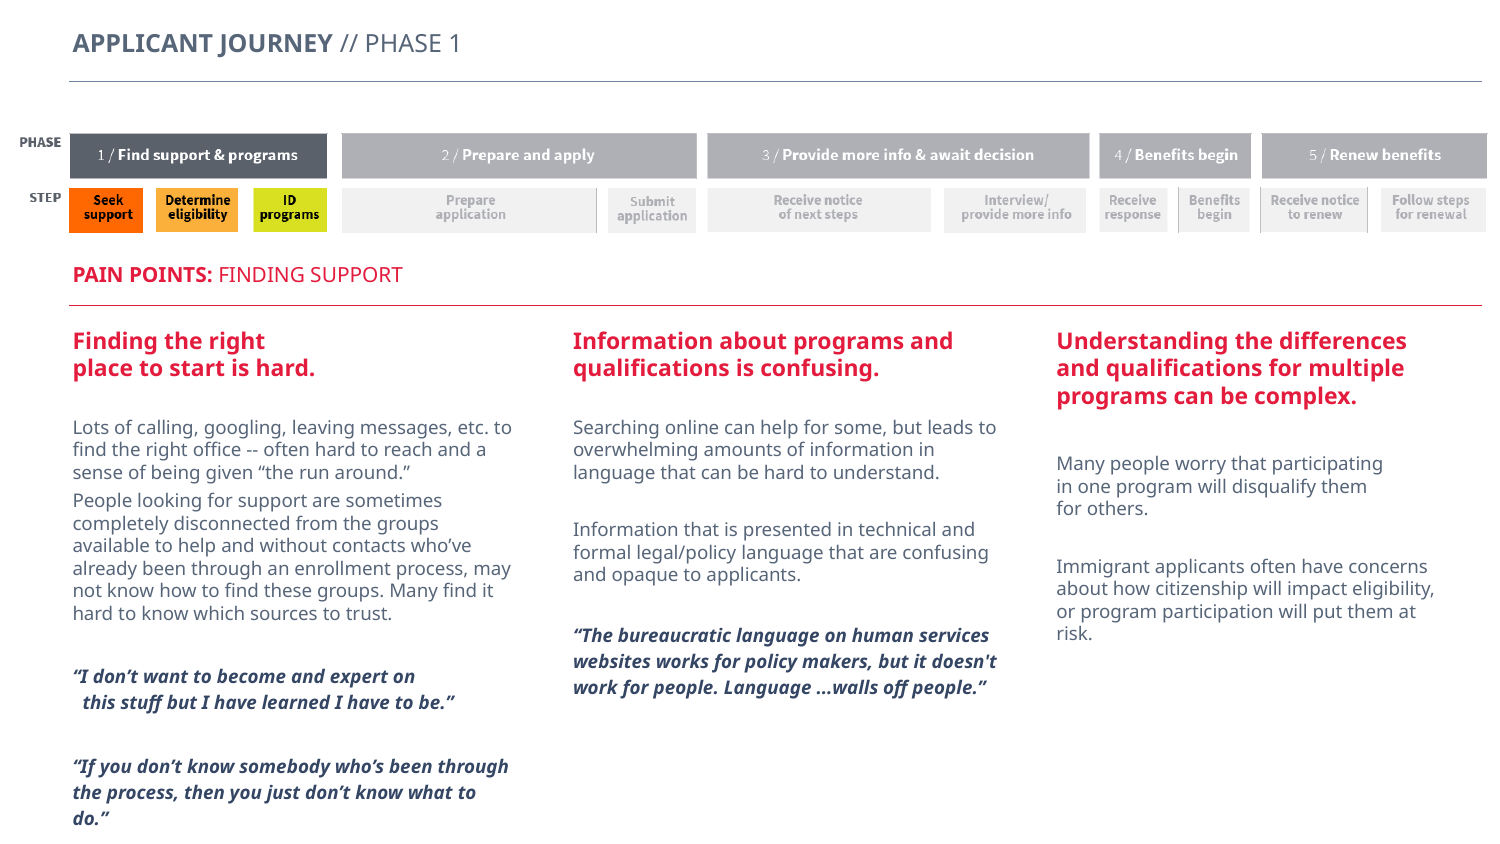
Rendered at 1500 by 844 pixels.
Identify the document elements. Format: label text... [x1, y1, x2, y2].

text_box Information about programs and qualifications is confusing. [558, 311, 983, 397]
text_box PAIN POINTS: FINDING SUPPORT [57, 252, 463, 299]
text_box Lots of calling, googling, leaving messages, etc. to find the right office -- often hard to reach and a sense of being given “the run around.” People looking for support are sometimes completely disconnected from the groups available to help and without contacts who’ve already been through an enrollment process, may not know how to find these groups. Many find it hard to know which sources to trust. “I don’t want to become and expert on this stuff but I have learned I have to be.” “If you don’t know somebody who’s been through the process, then you just don’t know what to do.” [57, 400, 531, 844]
text_box Many people worry that participating in one program will disqualify them for others. Immigrant applicants often have concerns about how citizenship will impact eligibility, or program participation will put them at risk. [1041, 437, 1460, 689]
text_box Understanding the differences and qualifications for multiple programs can be complex. [1041, 311, 1466, 424]
text_box Searching online can help for some, but leads to overwhelming amounts of information in language that can be hard to understand. Information that is presented in technical and formal legal/policy language that are confusing and opaque to applicants. “The bureaucratic language on human services websites works for policy makers, but it doesn't work for people. Language ...walls off people.” [558, 400, 1026, 713]
text_box Finding the right place to start is hard. [57, 311, 443, 397]
picture [0, 122, 1500, 243]
text_box APPLICANT JOURNEY // PHASE 1 [57, 12, 1107, 73]
